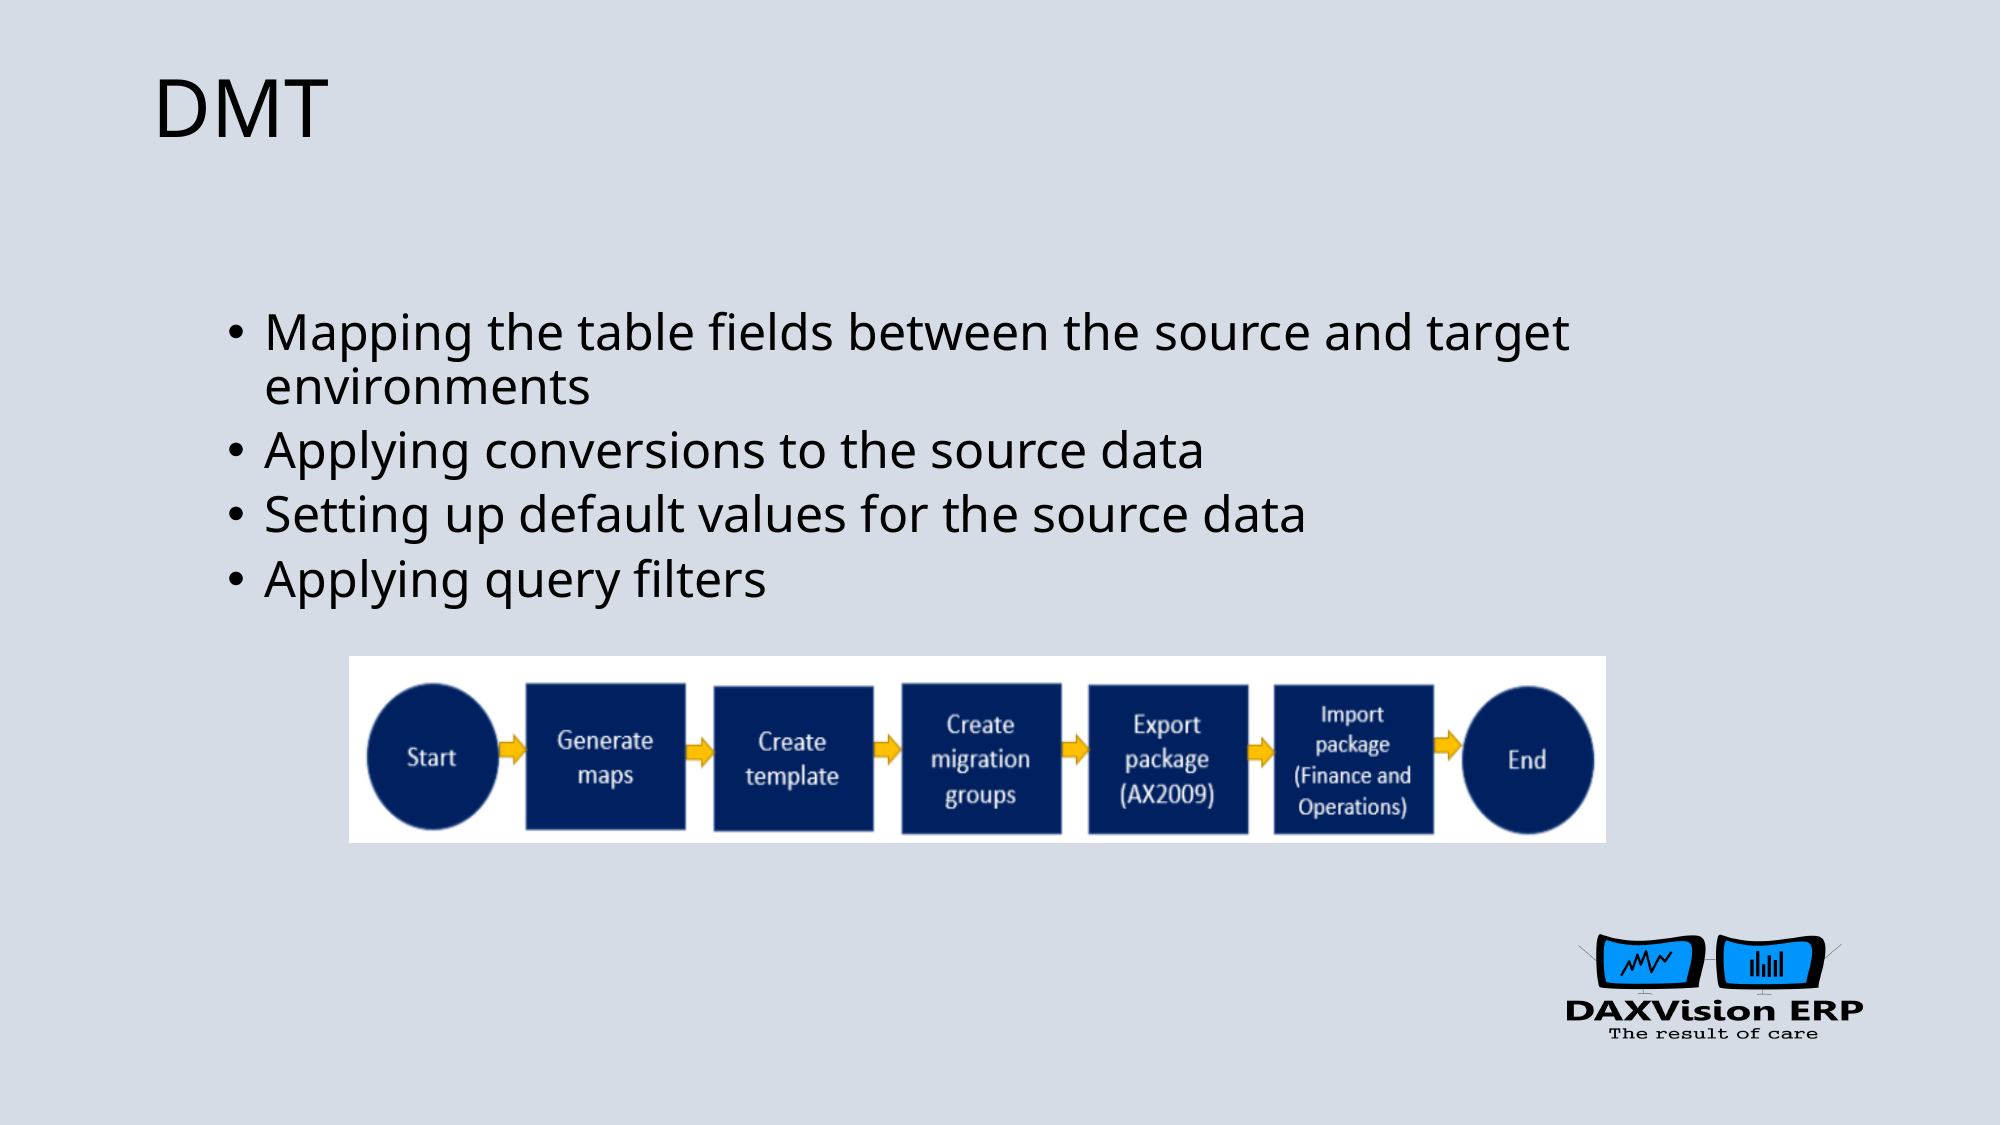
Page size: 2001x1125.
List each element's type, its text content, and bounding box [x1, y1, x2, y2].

picture [1567, 1014, 1863, 1103]
title DMT [137, 59, 1863, 163]
list Mapping the table fields between the source and target environments Applying conversions to the source data Setting up default values for the source data Applying query filters [137, 299, 1863, 1014]
picture [349, 656, 1606, 843]
